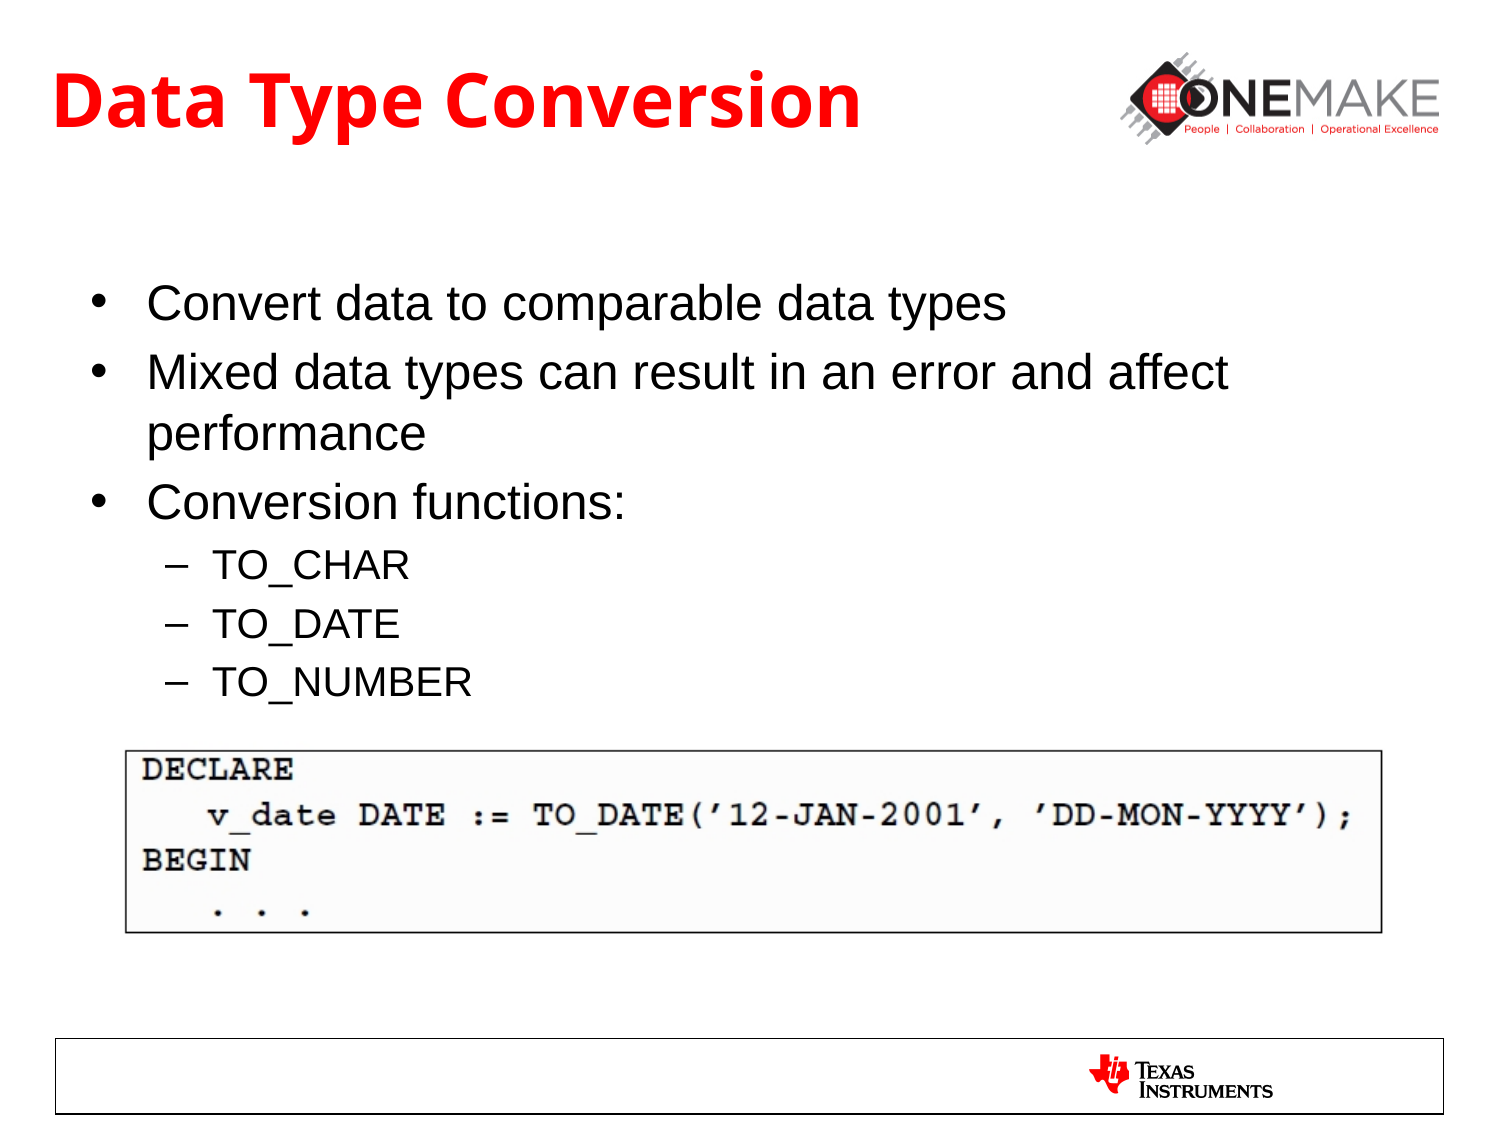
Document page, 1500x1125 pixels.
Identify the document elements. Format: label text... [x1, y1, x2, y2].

picture [1087, 1052, 1274, 1099]
picture [115, 740, 1392, 943]
list Convert data to comparable data types Mixed data types can result in an error and affect performance Conversion functions: TO_CHAR TO_DATE TO_NUMBER [75, 262, 1423, 980]
picture [1120, 52, 1439, 145]
title Data Type Conversion [35, 45, 1102, 233]
